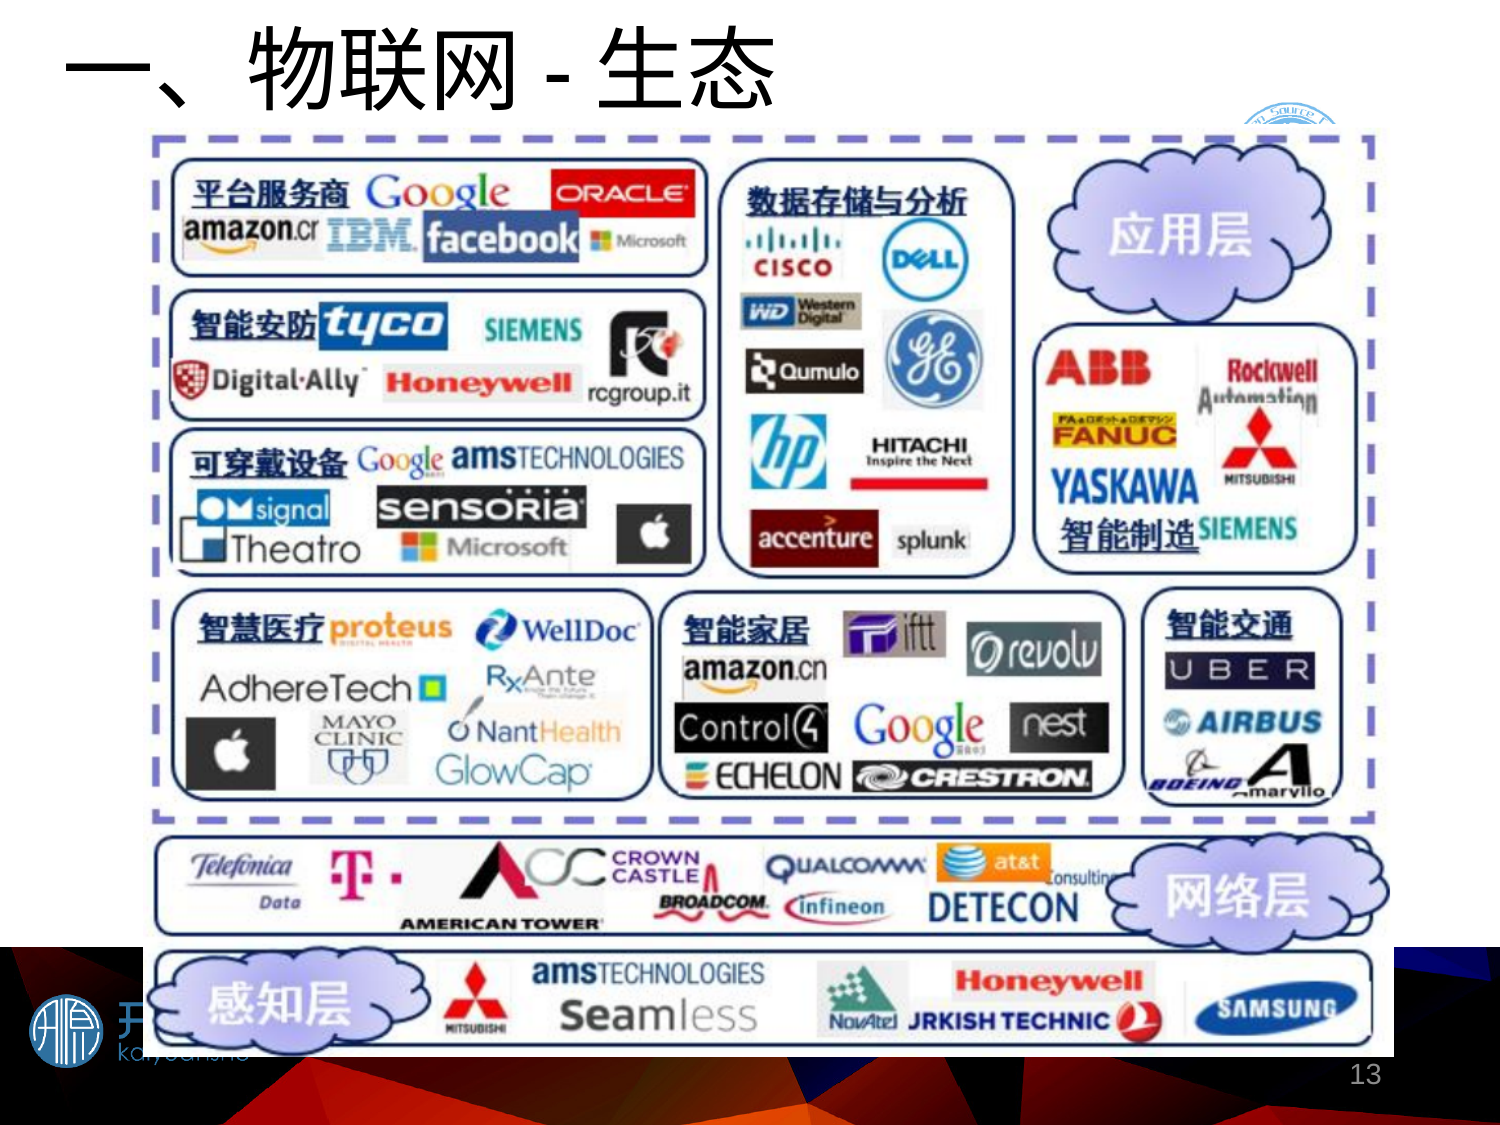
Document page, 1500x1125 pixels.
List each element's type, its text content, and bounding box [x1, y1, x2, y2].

picture [0, 81, 1500, 1125]
slide_number 13 [1059, 1042, 1397, 1103]
title 一、物联网-生态 [47, 13, 1342, 134]
